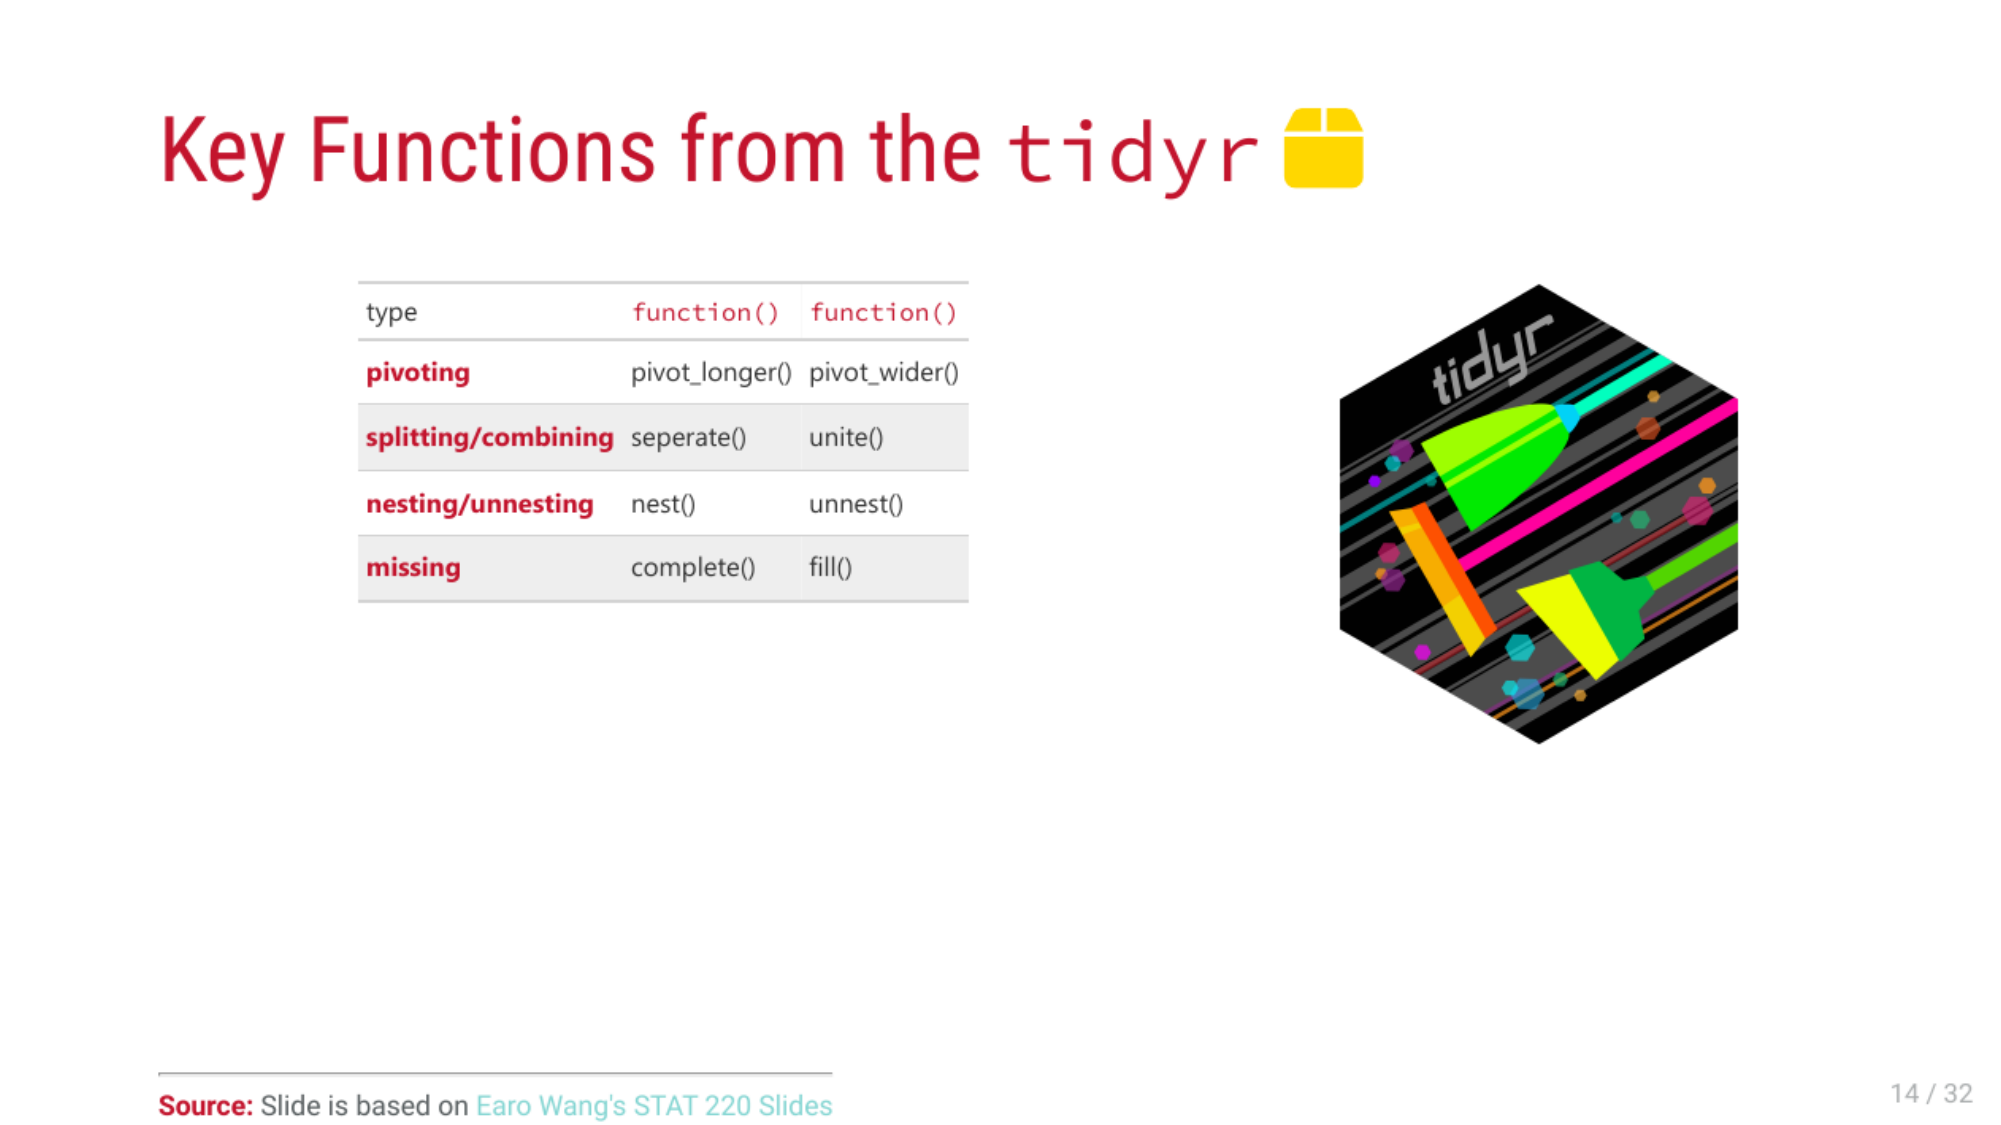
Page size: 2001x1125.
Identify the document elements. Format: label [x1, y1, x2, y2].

list [0, 0, 2000, 1125]
